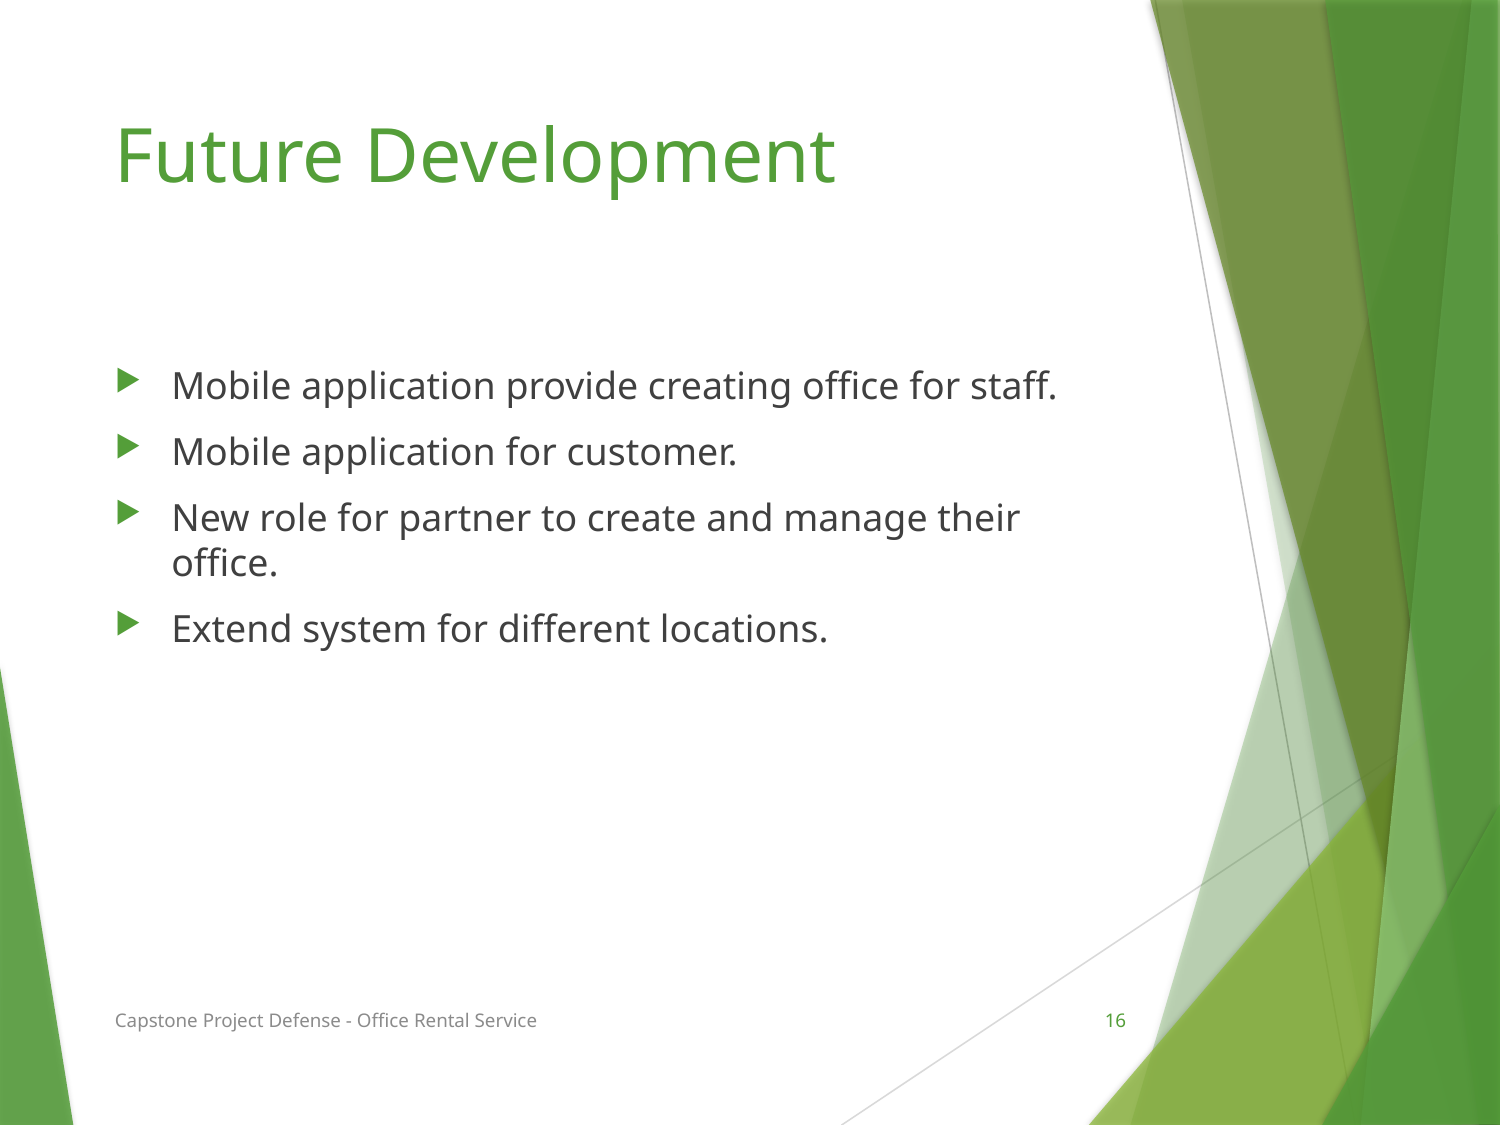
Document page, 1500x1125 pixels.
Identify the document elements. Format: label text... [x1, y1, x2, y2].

footer Capstone Project Defense - Office Rental Service [99, 991, 859, 1051]
slide_number 16 [1057, 991, 1142, 1051]
title Future Development [99, 99, 1142, 317]
list Mobile application provide creating office for staff. Mobile application for customer. New role for partner to create and manage their office. Extend system for different locations. [99, 354, 1142, 992]
